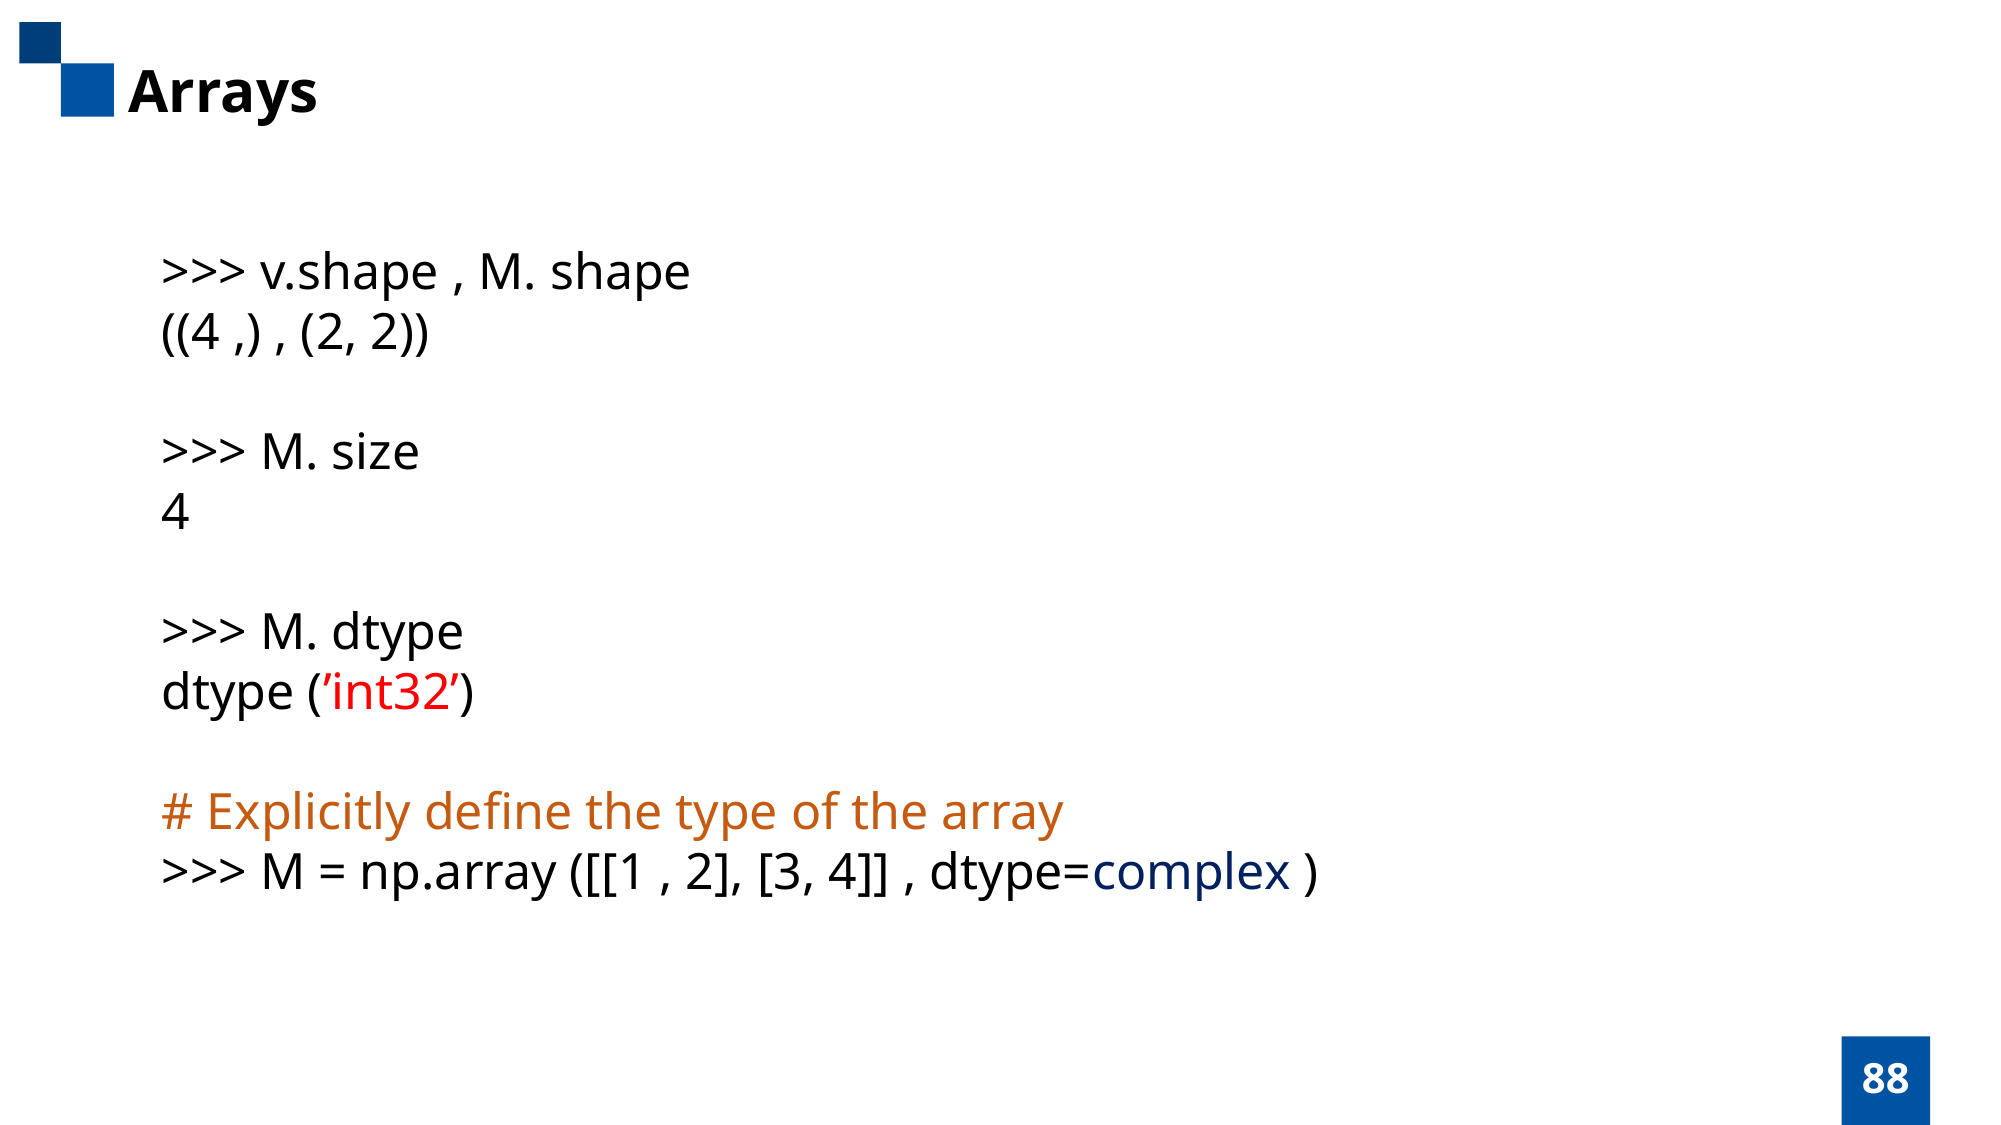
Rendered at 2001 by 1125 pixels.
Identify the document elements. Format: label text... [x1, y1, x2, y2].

slide_number 88 [1771, 1050, 2000, 1111]
text_box Arrays [114, 47, 413, 132]
text_box >>> v.shape , M. shape ((4 ,) , (2, 2)) >>> M. size 4 >>> M. dtype dtype (’int32’) # Explicitly define the type of the array >>> M = np.array ([[1 , 2], [3, 4]] , dtype=complex ) [146, 231, 1837, 907]
